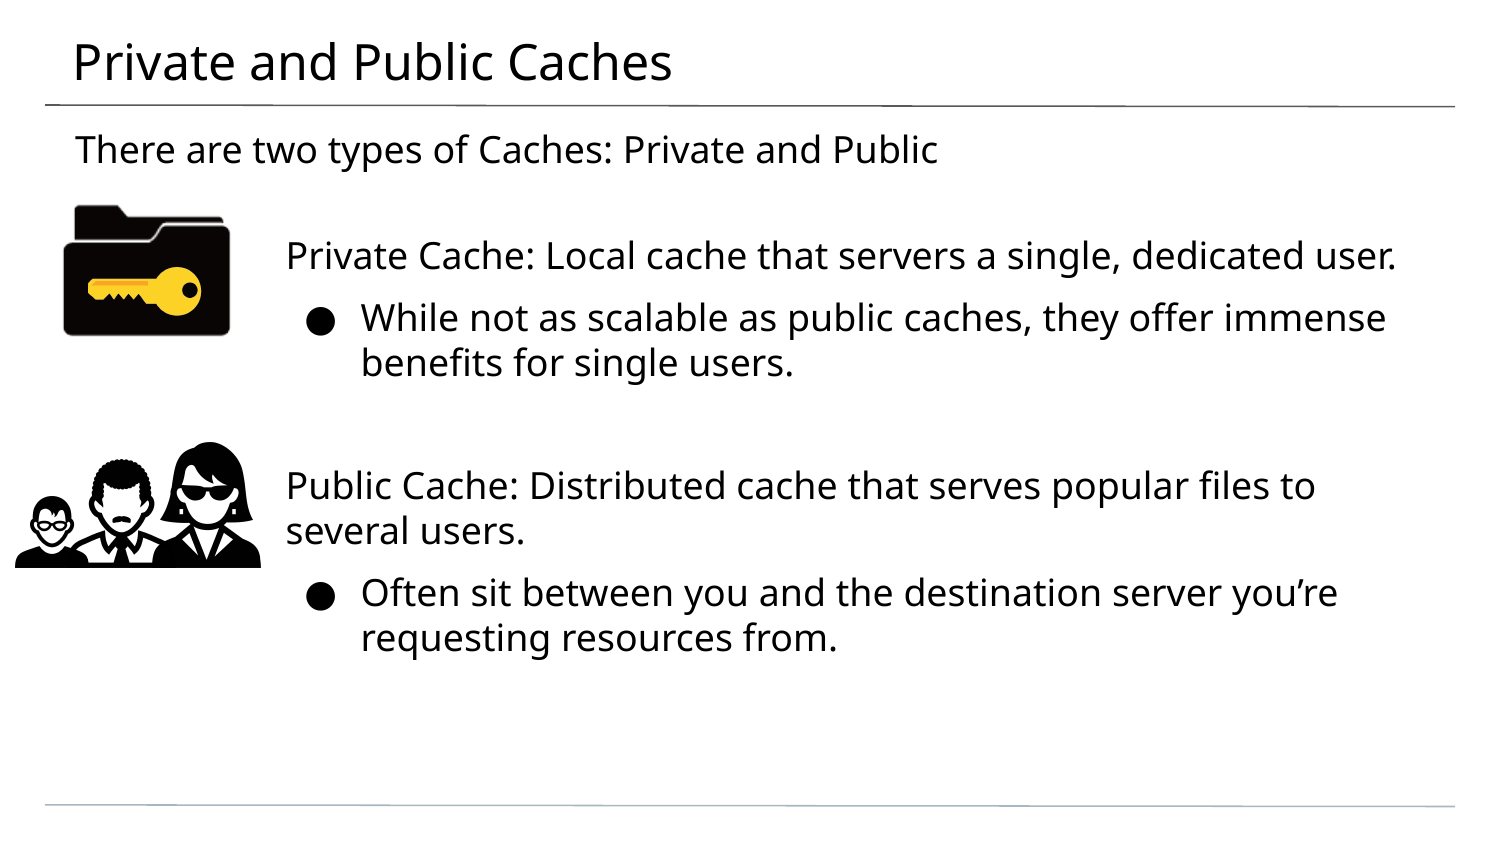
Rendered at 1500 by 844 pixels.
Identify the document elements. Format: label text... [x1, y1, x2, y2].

title Private and Public Caches [0, 0, 1500, 88]
list Private Cache: Local cache that servers a single, dedicated user. While not as scalable as public caches, they offer immense benefits for single users. Public Cache: Distributed cache that serves popular files to several users. Often sit between you and the destination server you’re requesting resources from. [210, 170, 1500, 765]
picture [45, 185, 249, 354]
picture [14, 442, 262, 568]
subtitle There are two types of Caches: Private and Public [0, 110, 1500, 171]
